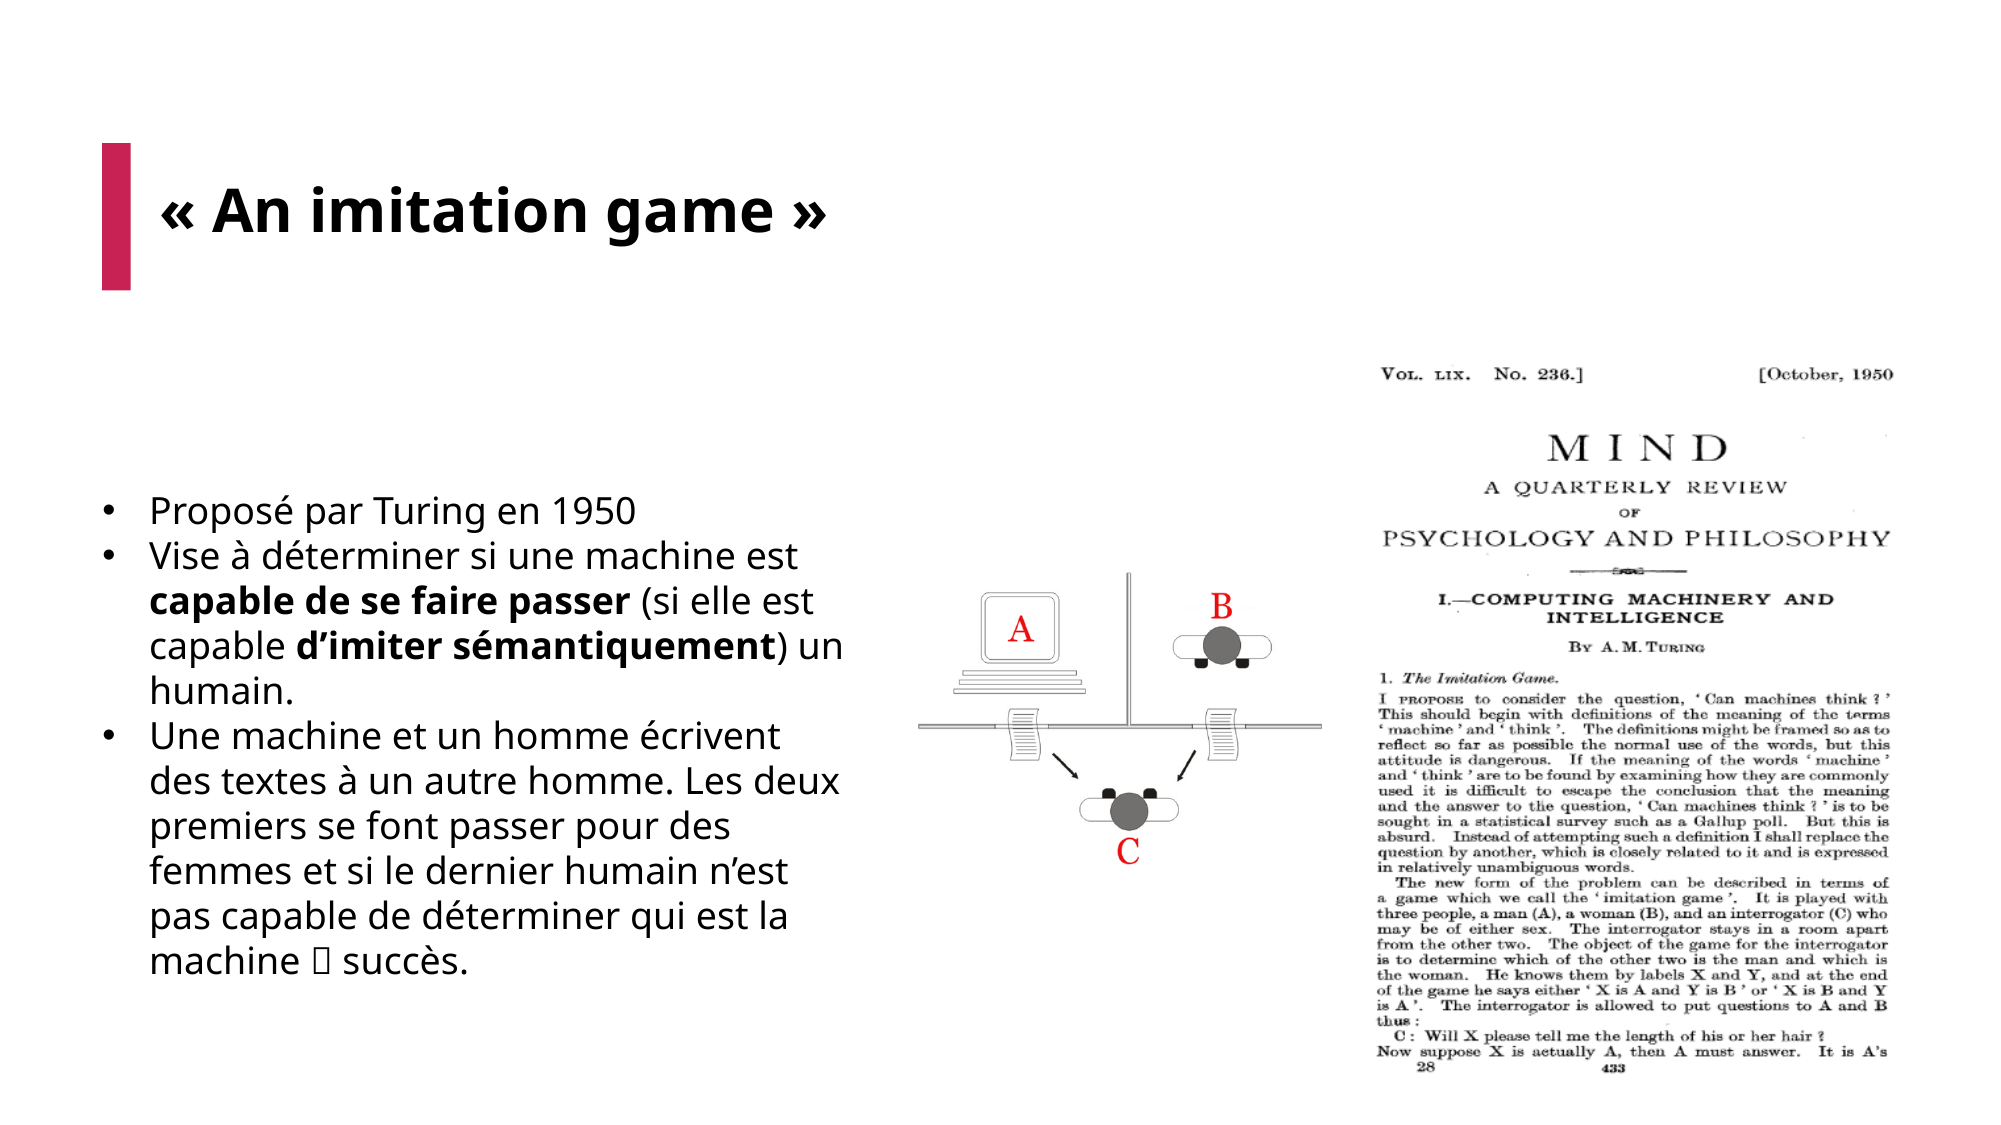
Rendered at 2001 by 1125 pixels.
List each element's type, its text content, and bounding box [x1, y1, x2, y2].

text_box Proposé par Turing en 1950 Vise à déterminer si une machine est capable de se faire passer (si elle est capable d’imiter sémantiquement) un humain. Une machine et un homme écrivent des textes à un autre homme. Les deux premiers se font passer pour des femmes et si le dernier humain n’est pas capable de déterminer qui est la machine  succès. [87, 479, 868, 990]
picture [1371, 349, 1901, 1080]
title « An imitation game » [159, 143, 1900, 283]
picture [917, 560, 1323, 869]
